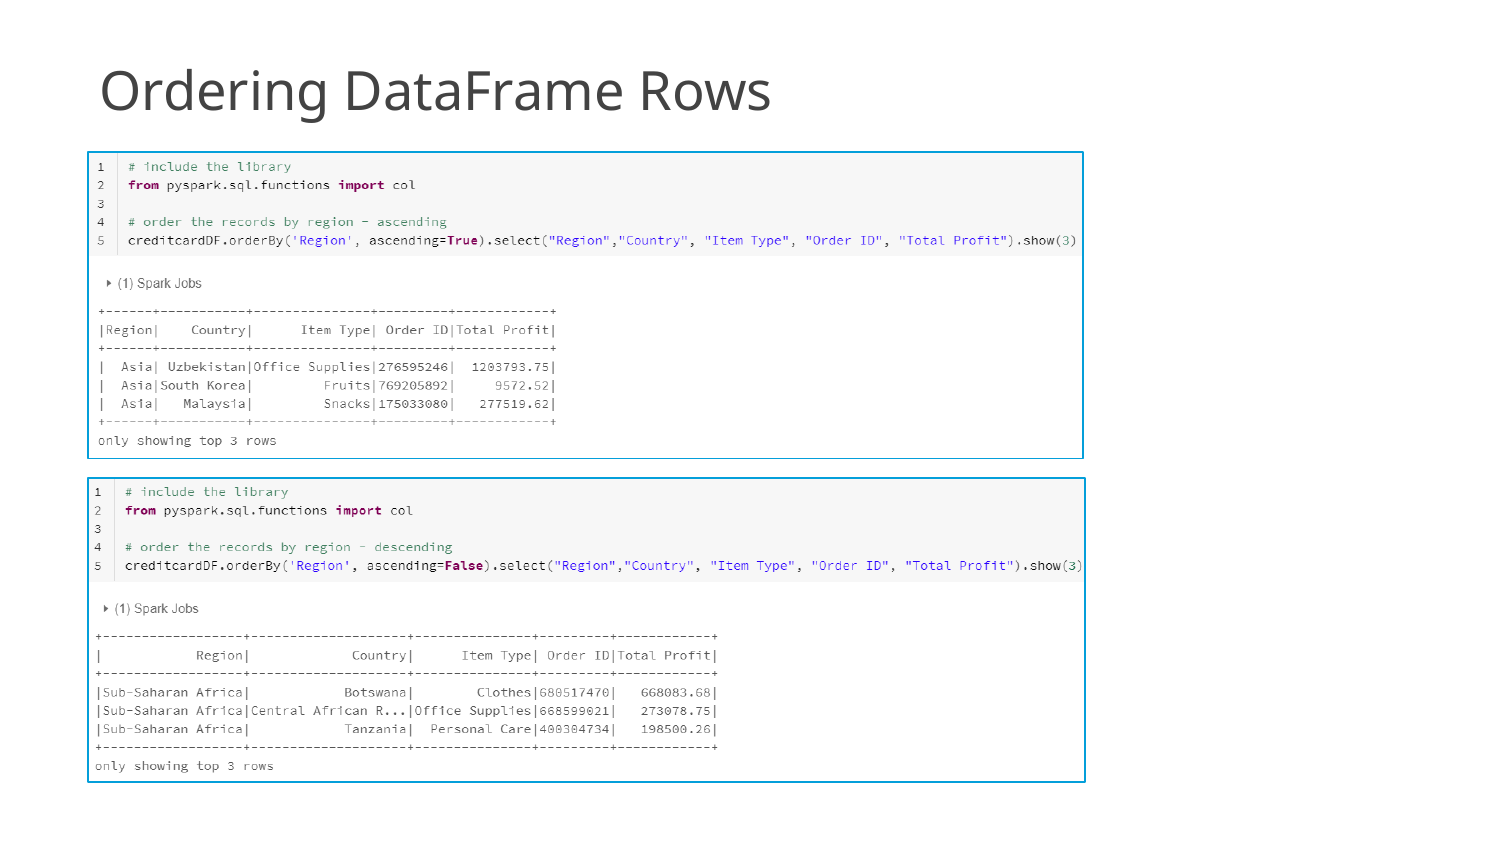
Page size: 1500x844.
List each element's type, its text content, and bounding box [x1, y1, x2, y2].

picture [90, 154, 1081, 457]
picture [90, 480, 1083, 780]
text_box Ordering DataFrame Rows [84, 58, 1081, 118]
